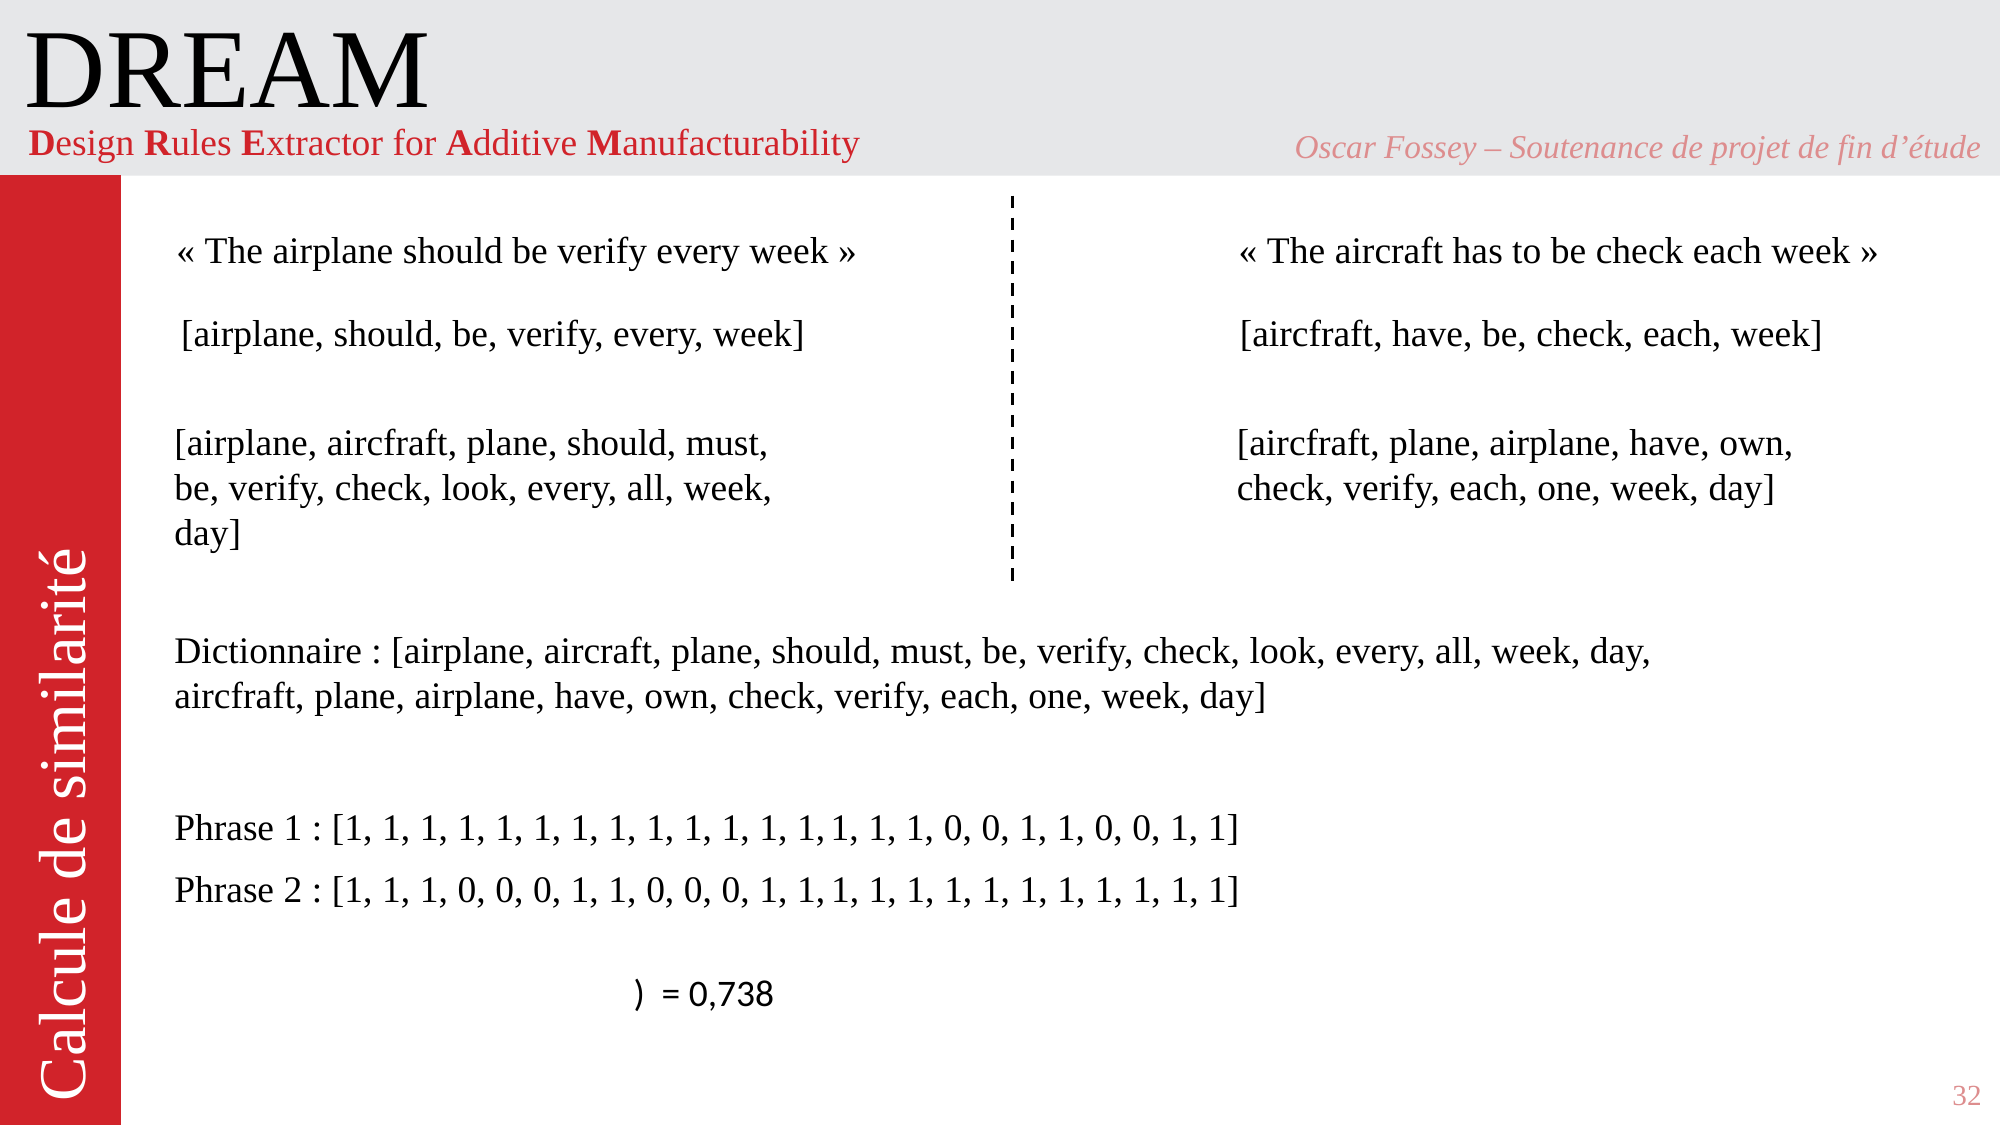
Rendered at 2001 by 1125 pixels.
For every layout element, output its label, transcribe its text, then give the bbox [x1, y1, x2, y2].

text_box Dictionnaire : [airplane, aircraft, plane, should, must, be, verify, check, look, every, all, week, day, aircfraft, plane, airplane, have, own, check, verify, each, one, week, day] [159, 618, 1798, 724]
footer Oscar Fossey – Soutenance de projet de fin d’étude [1265, 115, 1997, 175]
text_box [aircfraft, have, be, check, each, week] [1225, 301, 1839, 362]
text_box « The aircraft has to be check each week » [1223, 218, 1895, 279]
text_box [airplane, should, be, verify, every, week] [166, 301, 821, 362]
text_box 1, 1, 1, 1, 1, 1, 1, 1, 1, 1, 1] [816, 857, 1255, 918]
text_box [aircfraft, plane, airplane, have, own, check, verify, each, one, week, day] [1222, 410, 1830, 516]
slide_number 32 [1877, 1063, 1997, 1124]
title Calcule de similarité [20, 262, 111, 1116]
text_box [airplane, aircfraft, plane, should, must, be, verify, check, look, every, all, week, day] [159, 410, 821, 561]
text_box Phrase 1 : [1, 1, 1, 1, 1, 1, 1, 1, 1, 1, 1, 1, 1, [159, 795, 806, 856]
text_box Phrase 2 : [1, 1, 1, 0, 0, 0, 1, 1, 0, 0, 0, 1, 1, [159, 857, 816, 918]
text_box 1, 1, 1, 0, 0, 1, 1, 0, 0, 1, 1] [806, 795, 1255, 856]
text_box « The airplane should be verify every week » [161, 218, 873, 279]
